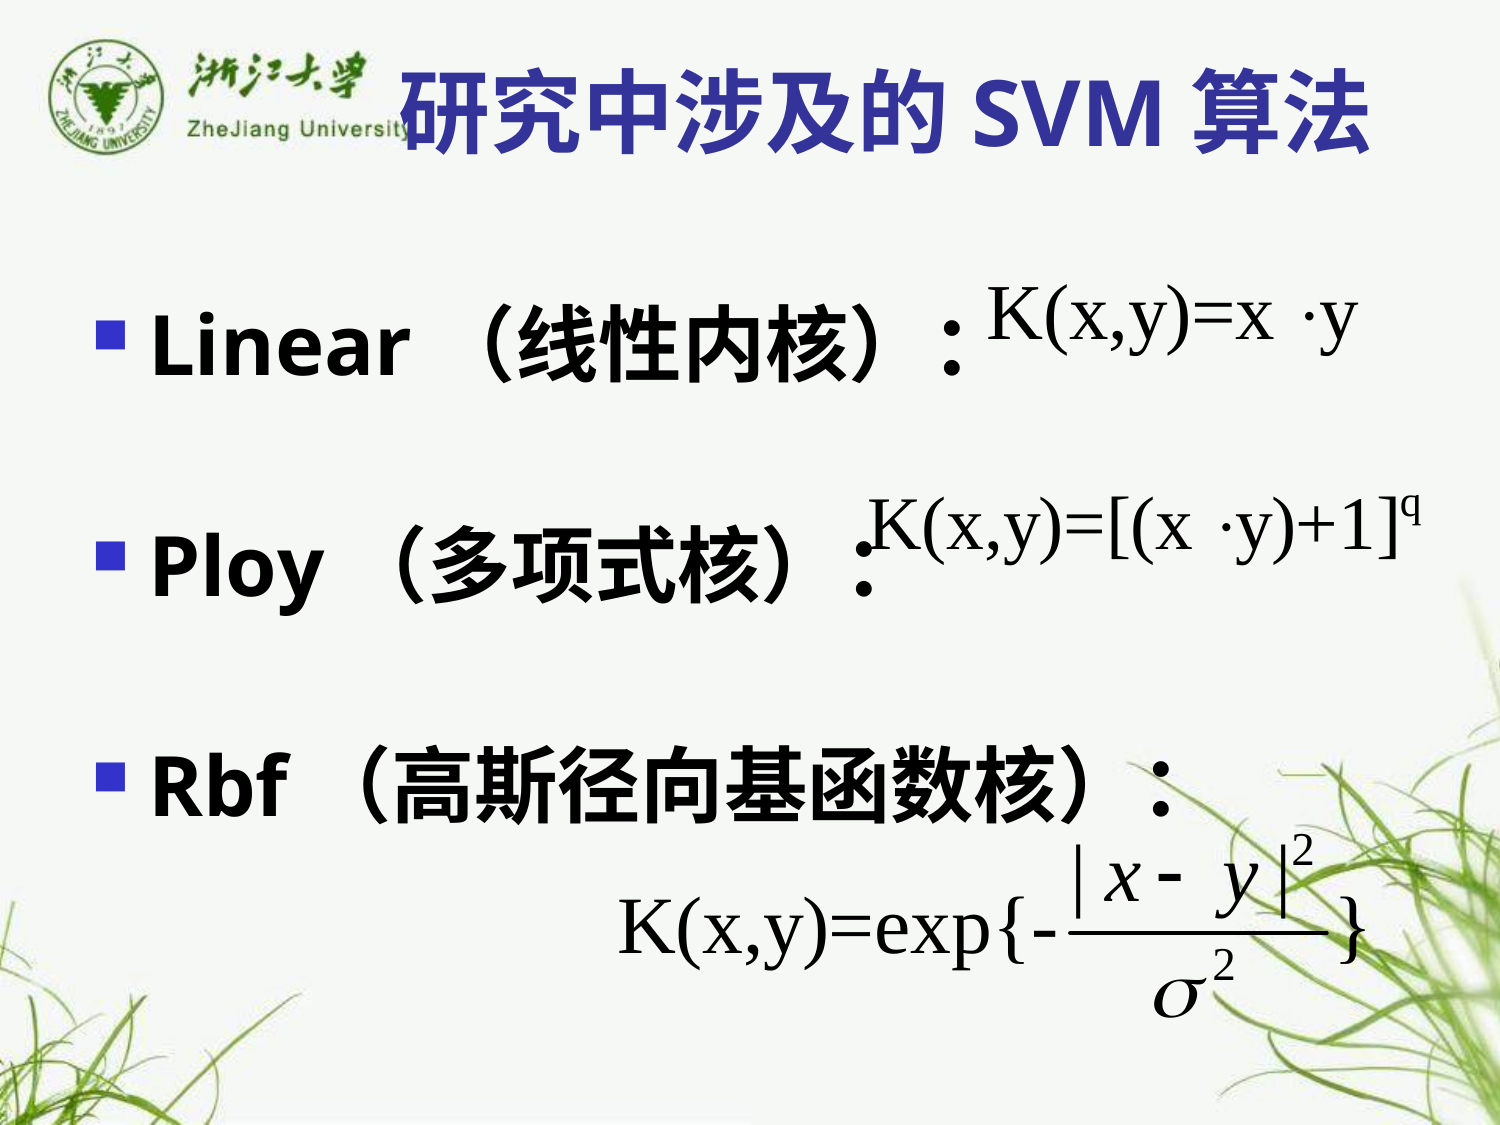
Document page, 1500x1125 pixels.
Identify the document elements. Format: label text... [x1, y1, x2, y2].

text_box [974, 267, 1376, 373]
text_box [856, 467, 1436, 582]
picture [0, 0, 1500, 1125]
text_box Linear（线性内核）： Ploy（多项式核）： Rbf（高斯径向基函数核）： [76, 184, 1427, 927]
title 研究中涉及的SVM算法 [383, 48, 1468, 173]
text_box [604, 810, 1381, 1035]
